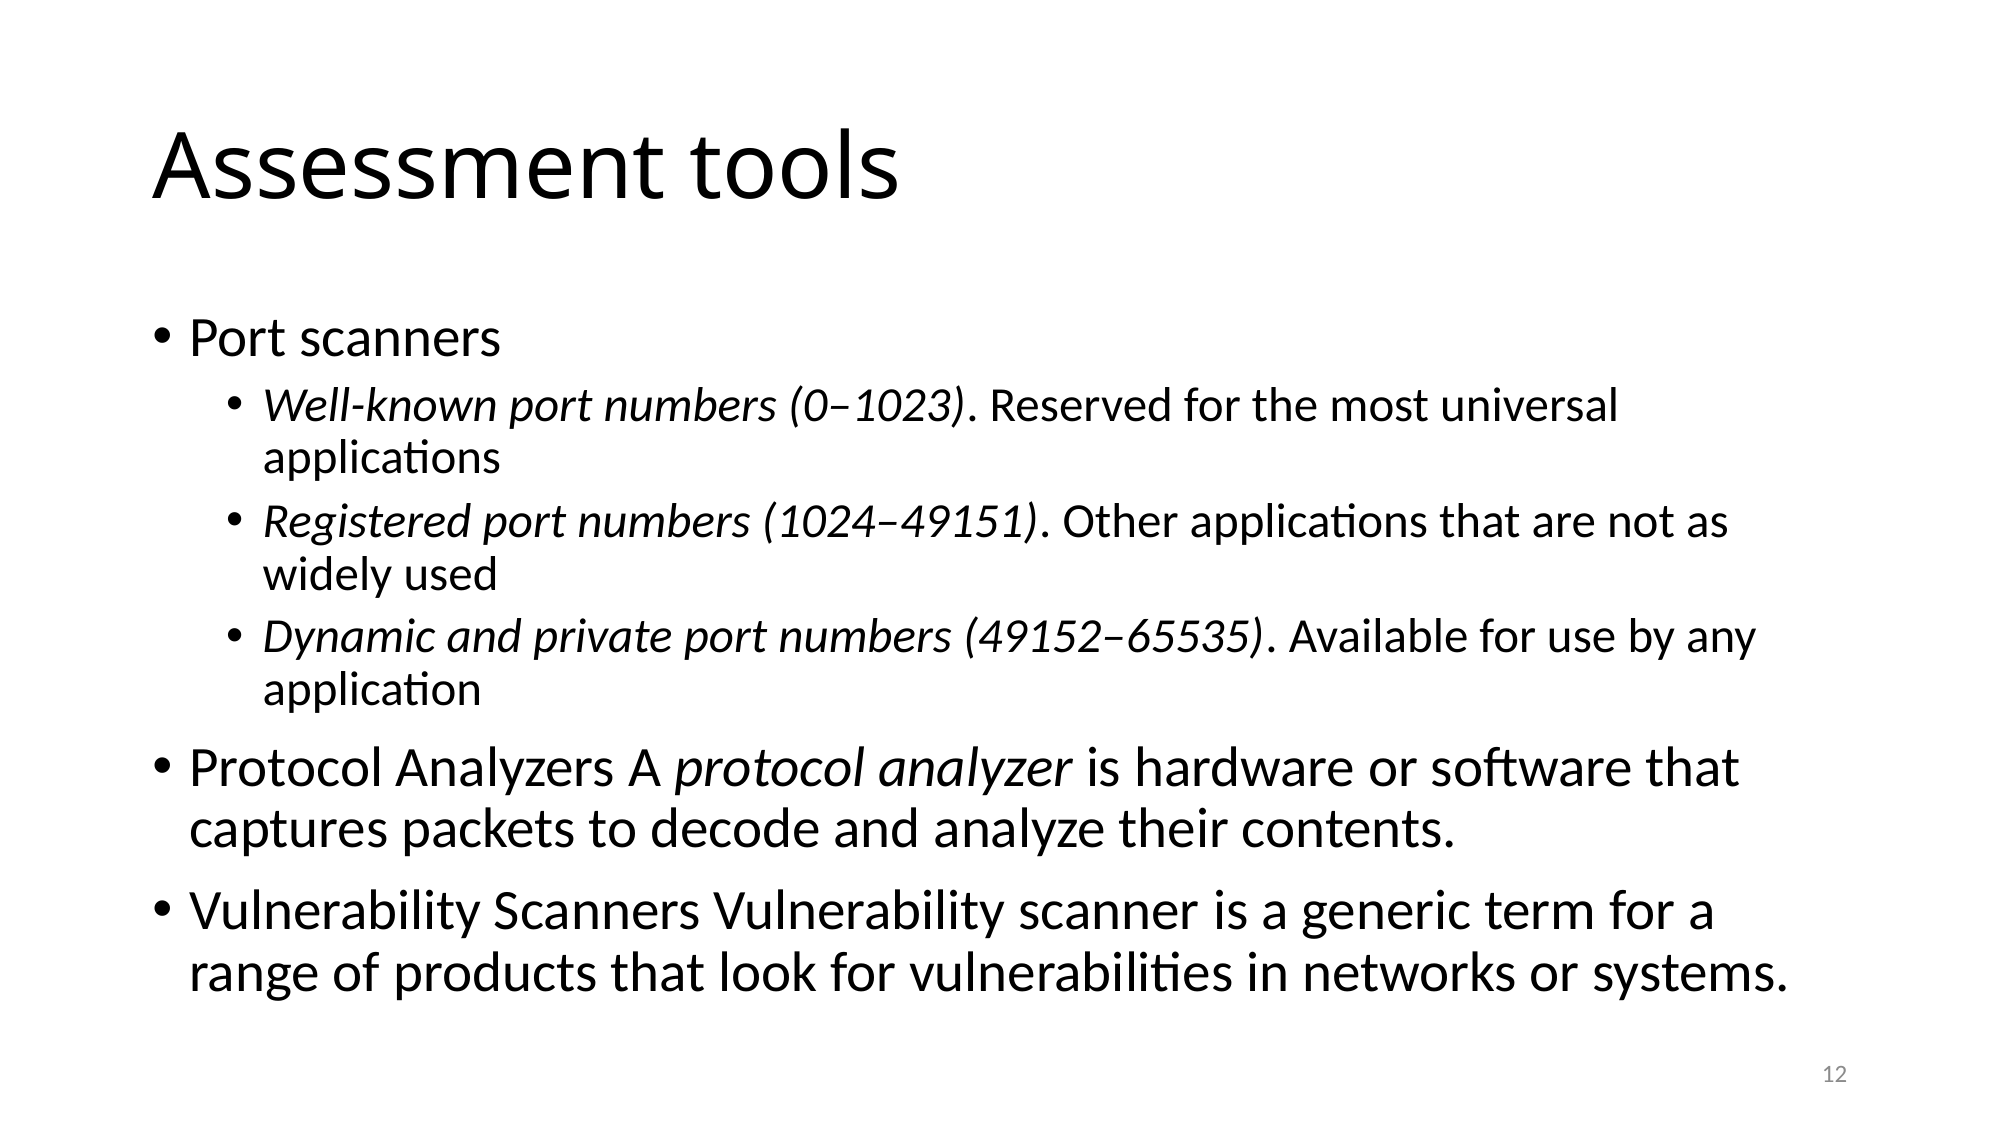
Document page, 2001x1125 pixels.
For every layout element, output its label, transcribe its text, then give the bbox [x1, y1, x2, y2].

list Port scanners Well-known port numbers (0–1023). Reserved for the most universal applications Registered port numbers (1024–49151). Other applications that are not as widely used Dynamic and private port numbers (49152–65535). Available for use by any application Protocol Analyzers A protocol analyzer is hardware or software that captures packets to decode and analyze their contents. Vulnerability Scanners Vulnerability scanner is a generic term for a range of products that look for vulnerabilities in networks or systems. [137, 299, 1863, 1014]
slide_number 12 [1412, 1042, 1863, 1103]
title Assessment tools [137, 59, 1863, 278]
